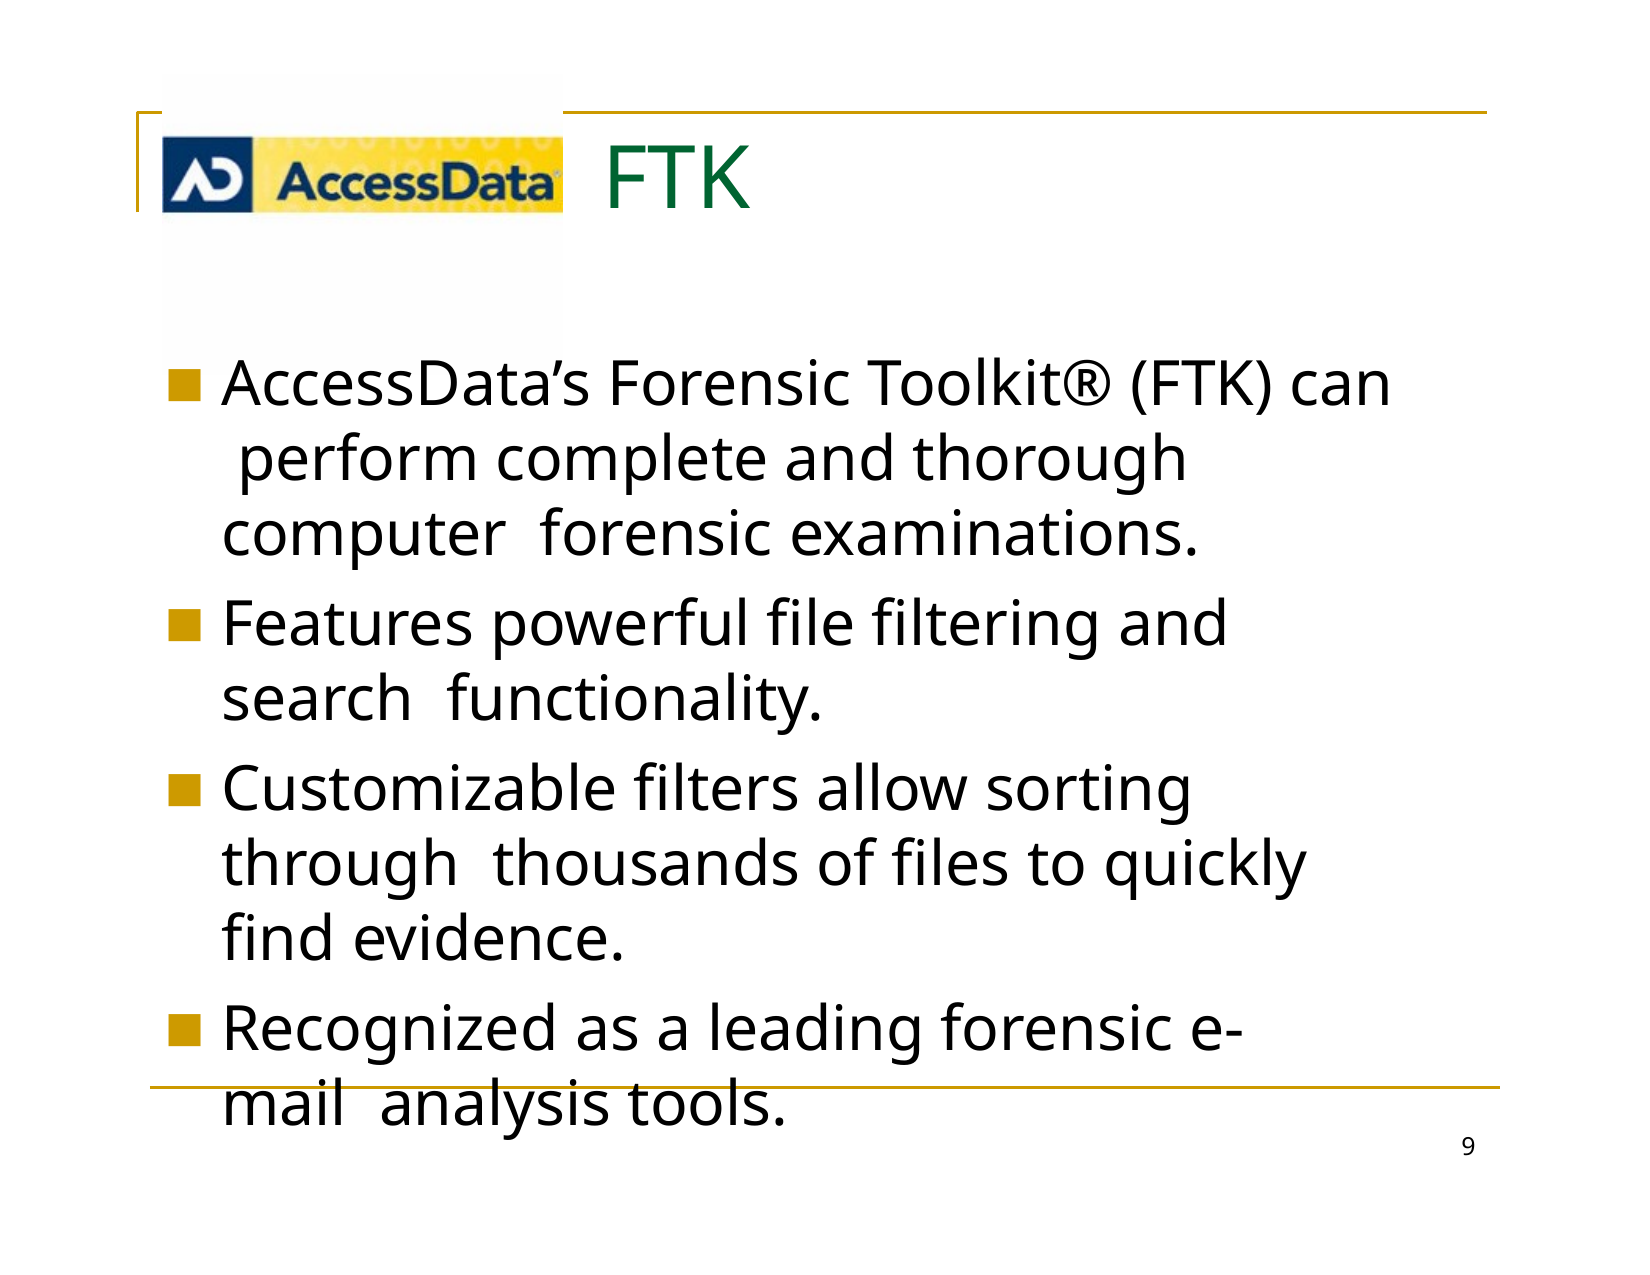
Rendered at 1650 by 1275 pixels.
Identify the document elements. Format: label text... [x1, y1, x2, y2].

slide_number 9 [1455, 1136, 1491, 1275]
text_box AccessData’s Forensic Toolkit® (FTK) can perform complete and thorough computer forensic examinations. Features powerful file filtering and search functionality. Customizable filters allow sorting through thousands of files to quickly find evidence. Recognized as a leading forensic e-mail analysis tools. [162, 341, 1401, 1138]
title FTK [600, 118, 773, 334]
picture [162, 74, 563, 376]
